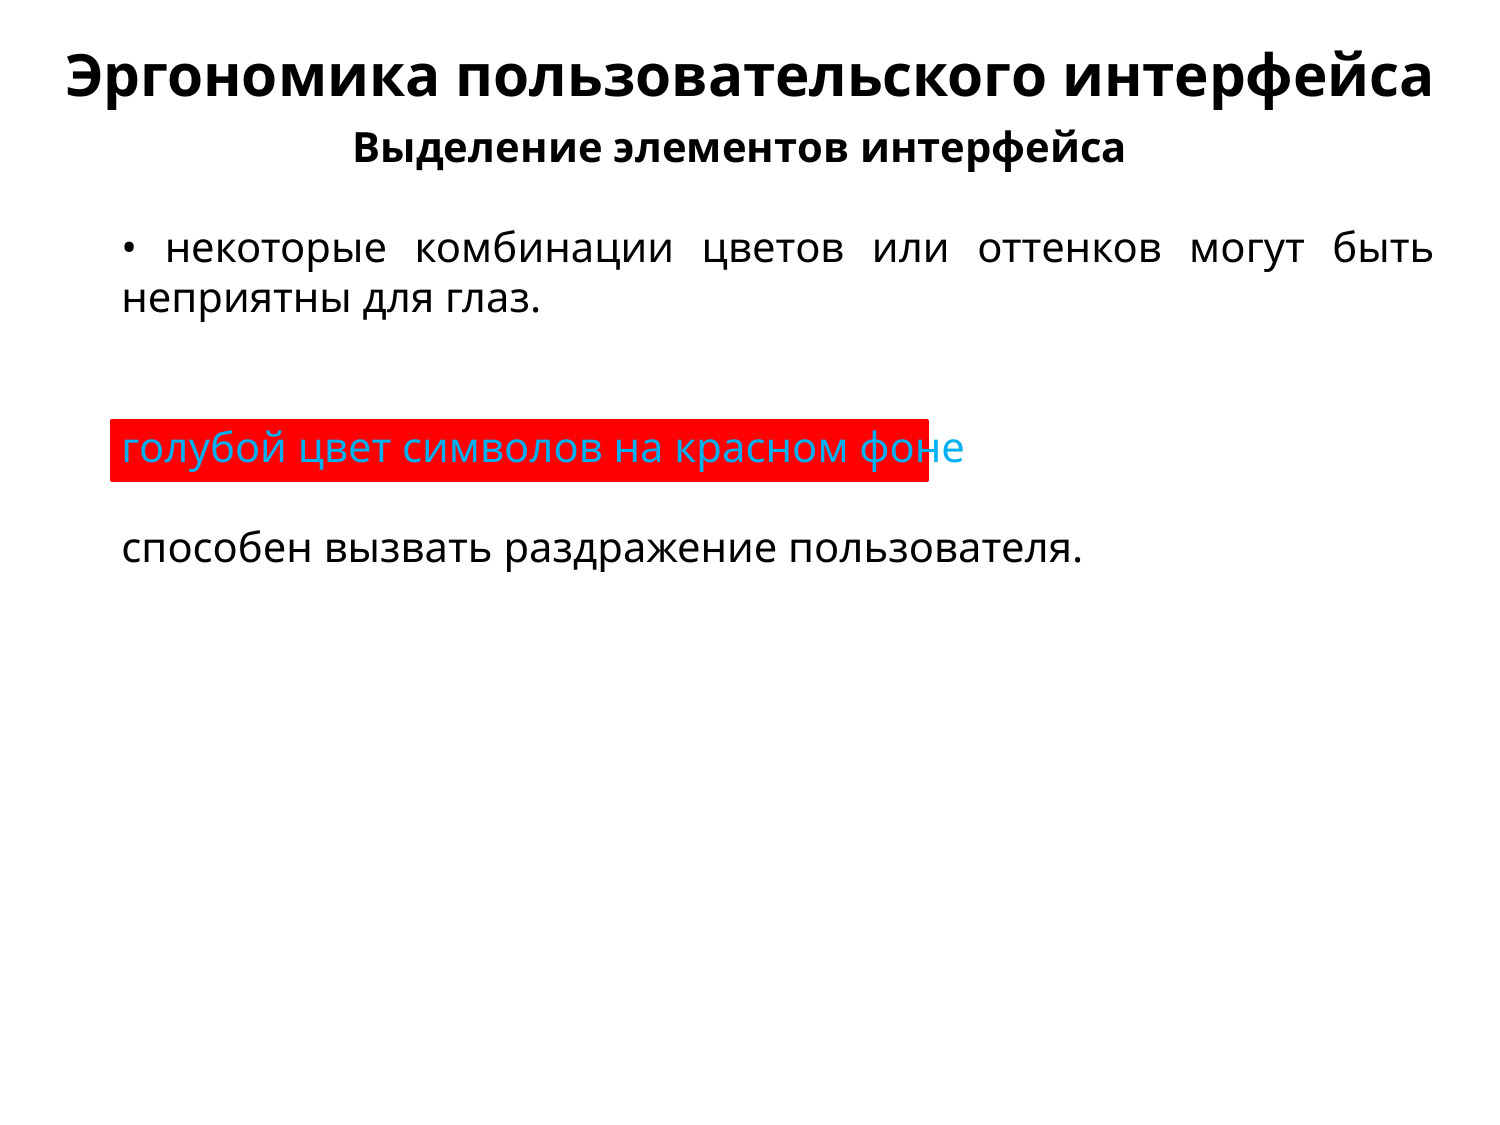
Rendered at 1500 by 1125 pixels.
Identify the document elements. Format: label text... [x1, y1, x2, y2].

text_box Выделение элементов интерфейса • некоторые комбинации цветов или оттенков могут быть неприятны для глаз. голубой цвет символов на крас­ном фоне способен вызвать раздражение пользователя. [31, 113, 1450, 579]
text_box Эргономика пользовательского интерфейса [17, 30, 1483, 116]
